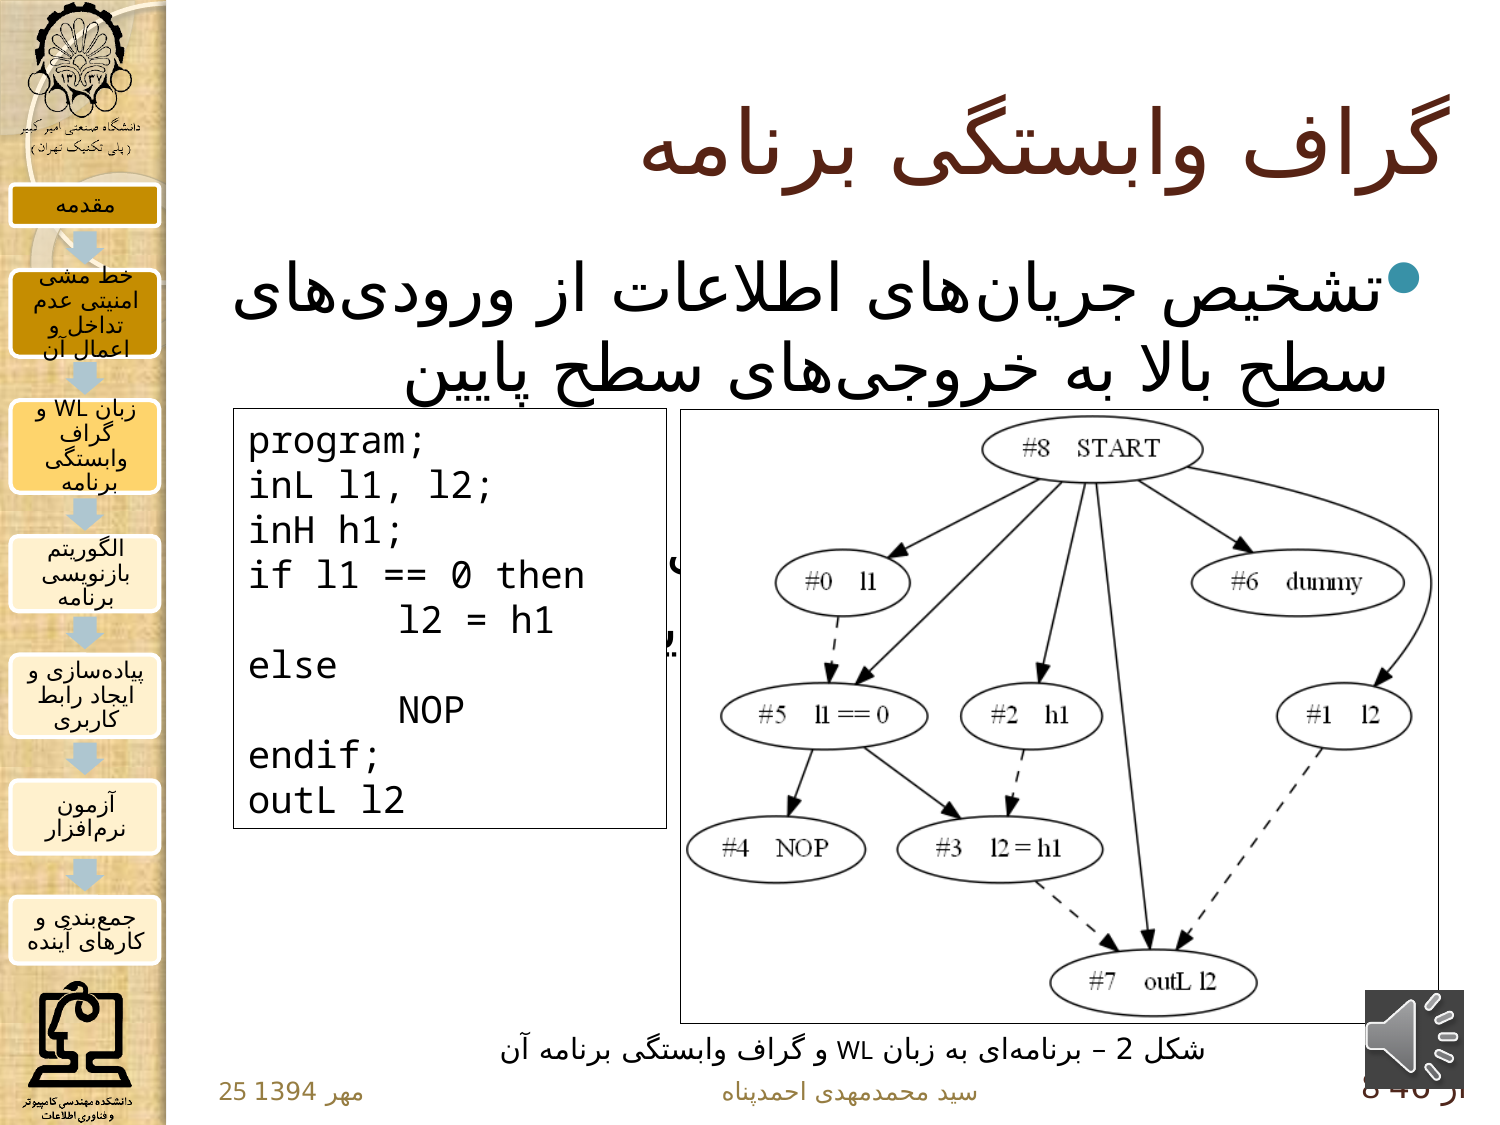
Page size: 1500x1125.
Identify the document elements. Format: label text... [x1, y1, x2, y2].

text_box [232, 408, 1439, 1074]
slide_number 8 از 46 [1340, 1034, 1488, 1113]
title گراف وابستگی برنامه [235, 45, 1466, 233]
slide_number 25 مهر 1394 [157, 1034, 467, 1113]
picture [0, 0, 166, 1125]
list تشخیص جریان‌های اطلاعات از ورودی‌های سطح بالا به خروجی‌های سطح پایین گراف جهت‌دار گره‌ها: گزاره‌ها یا عبارت‌های برنامه یال‌ها: وابستگی‌های کنترلی یا داده‌ای [11] انواع وابستگی کنترلی داده‌ای [194, 237, 1466, 1025]
footer سید محمدمهدی احمدپناه [612, 1084, 1088, 1113]
picture [1364, 989, 1465, 1090]
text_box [10, 184, 160, 965]
